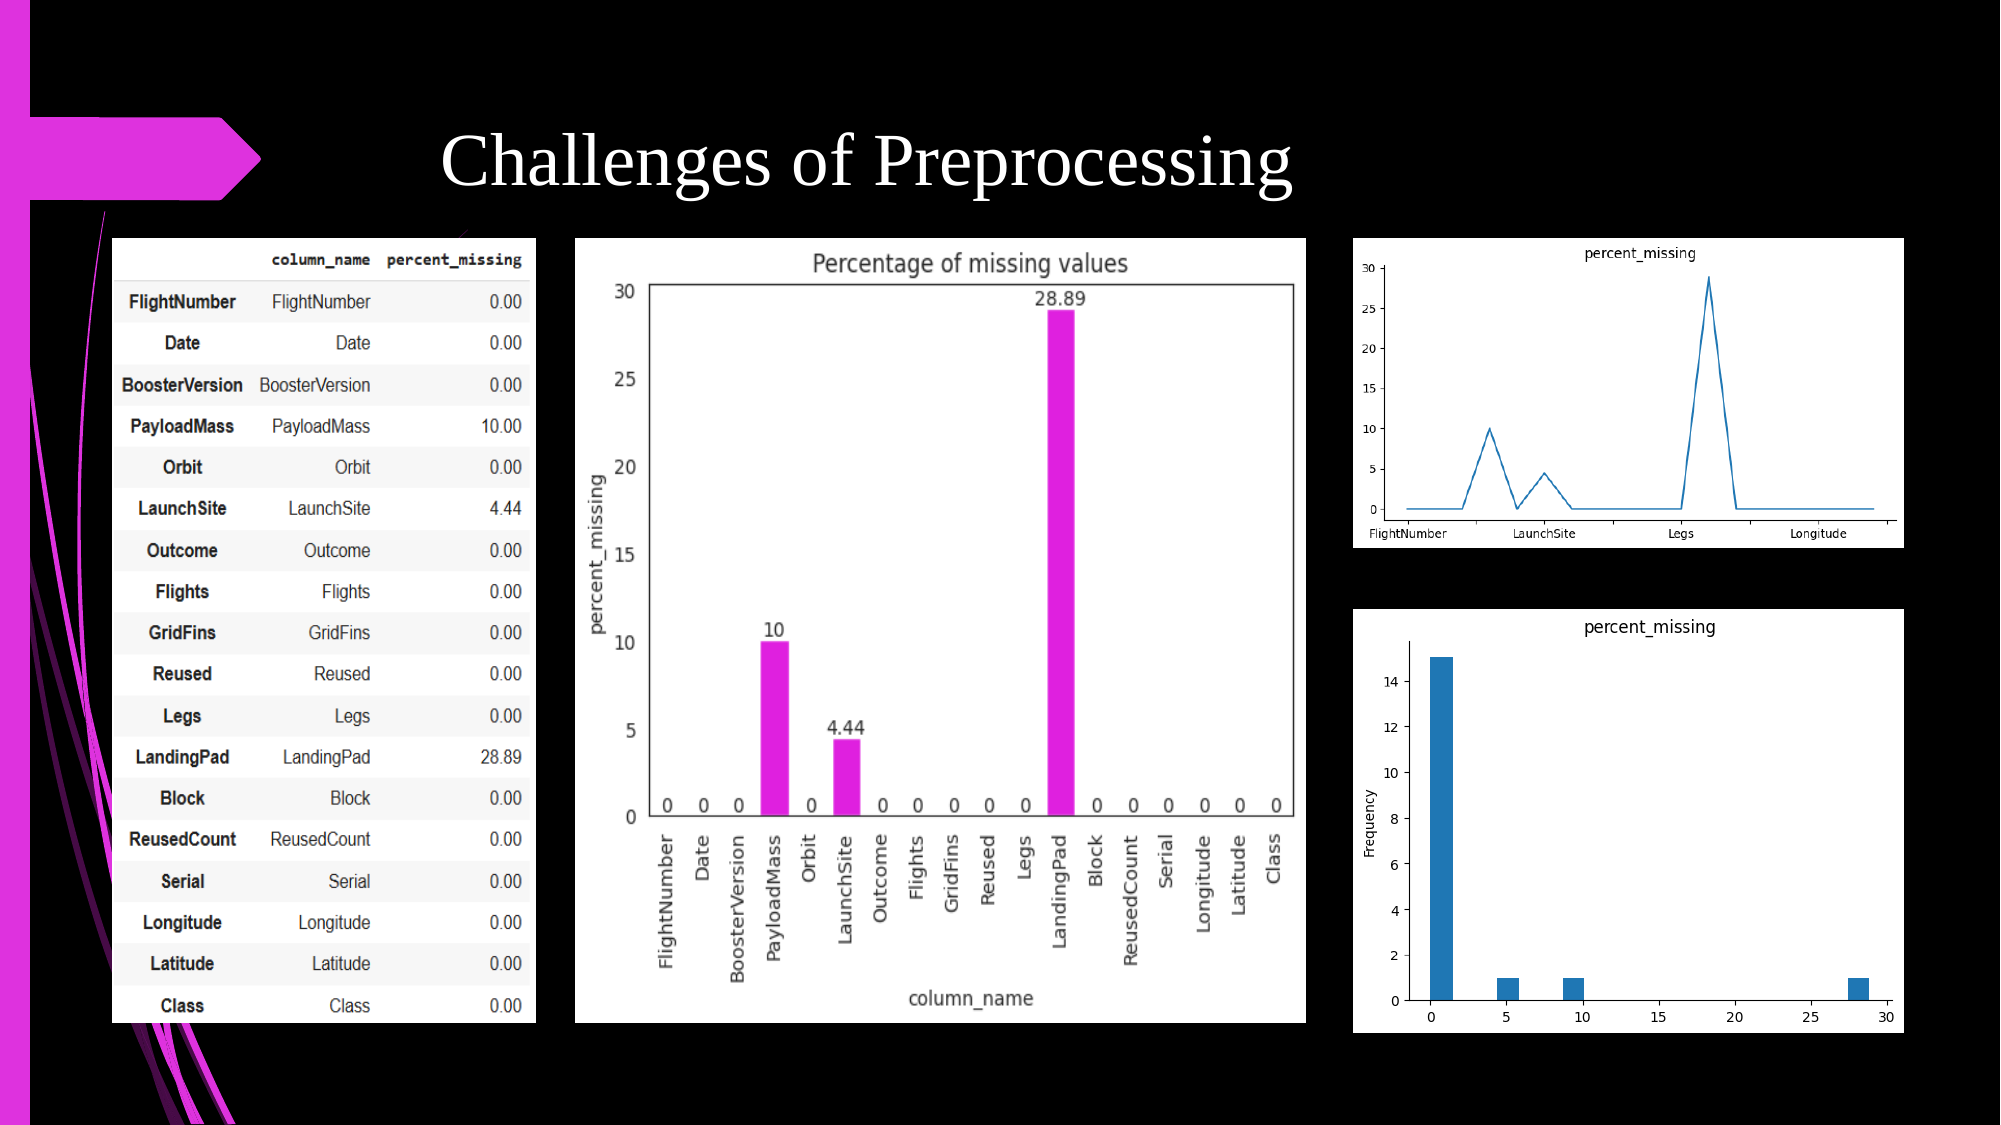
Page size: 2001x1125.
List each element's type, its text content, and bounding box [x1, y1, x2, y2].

picture [1352, 238, 1904, 548]
picture [575, 238, 1306, 1023]
title Challenges of Preprocessing [425, 102, 1888, 313]
picture [1352, 609, 1904, 1033]
picture [112, 238, 536, 1023]
